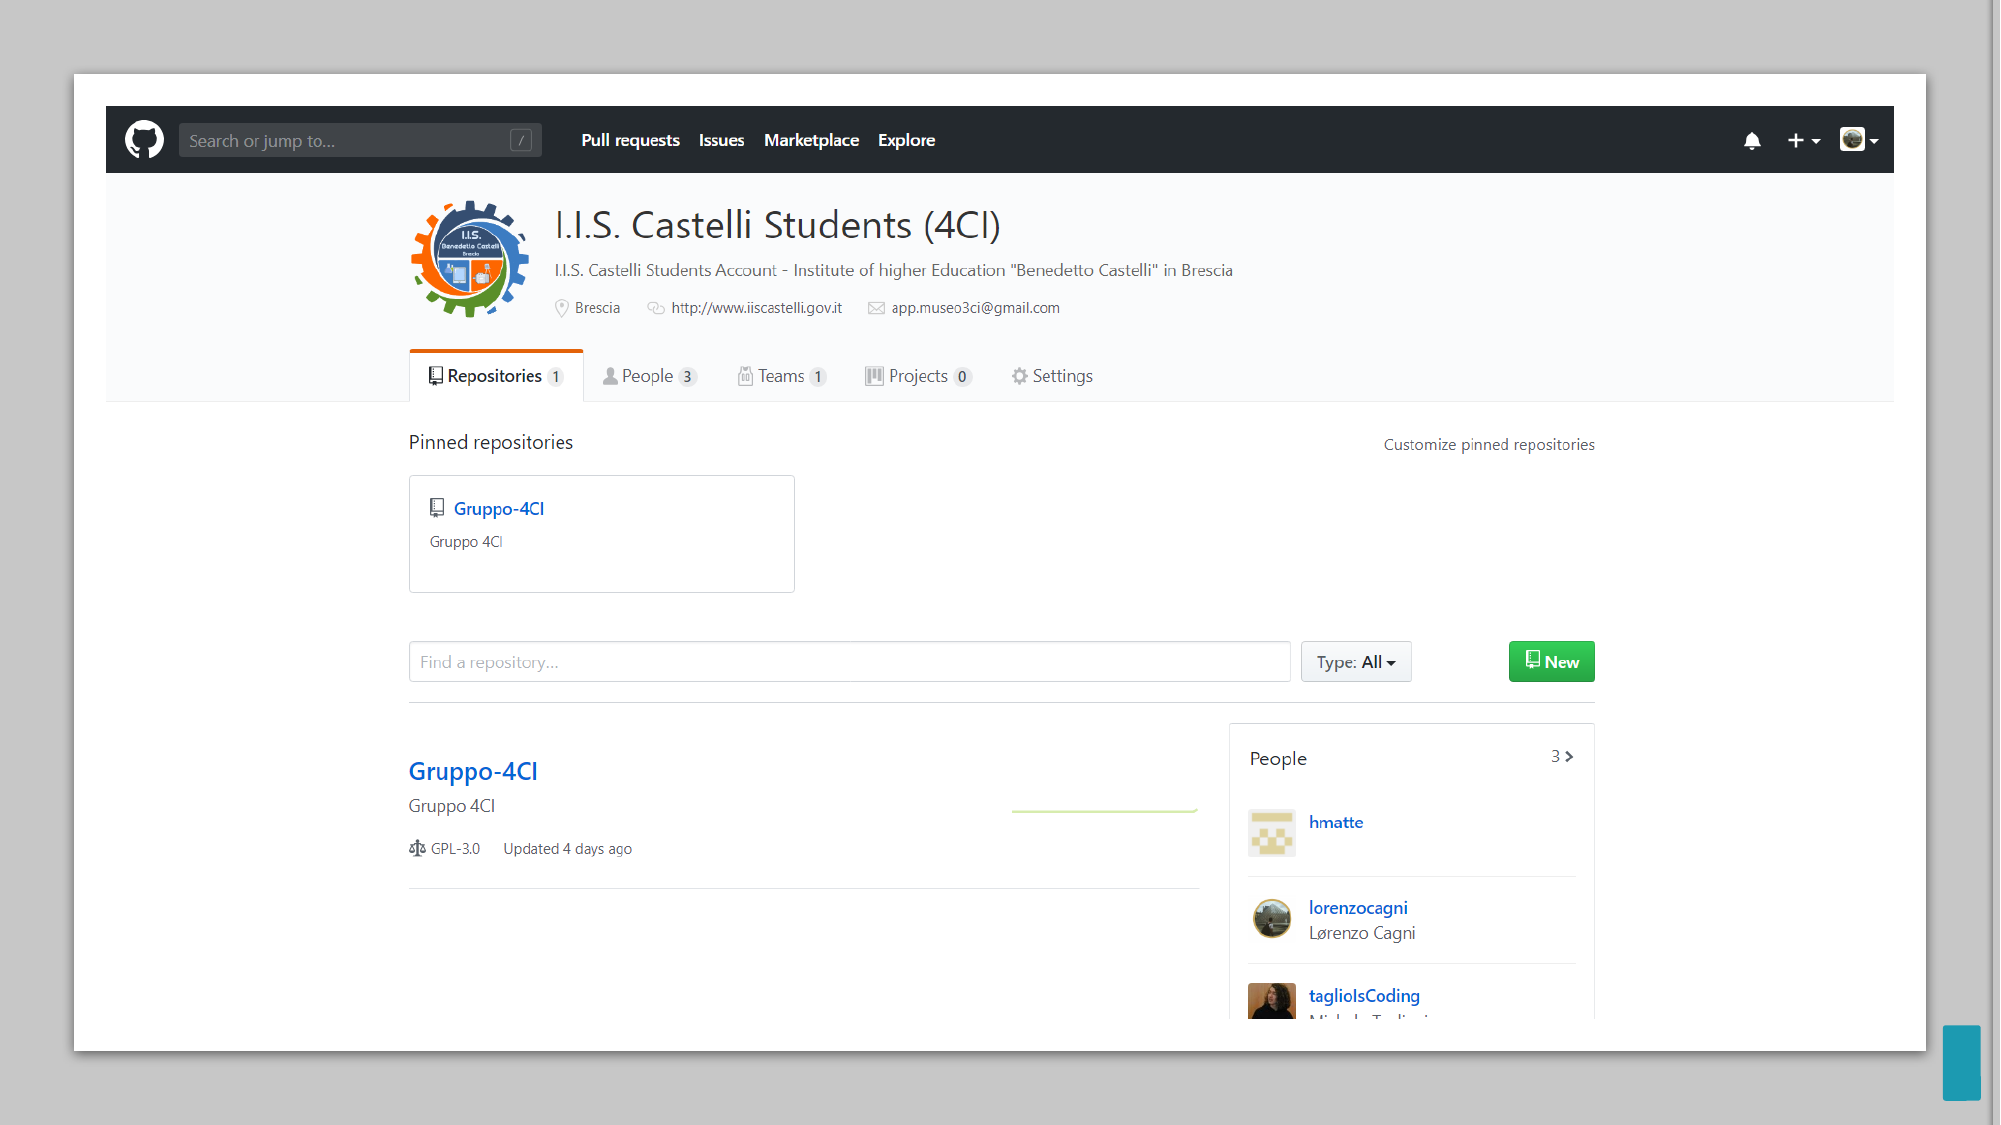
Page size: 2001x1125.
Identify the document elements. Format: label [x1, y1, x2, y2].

text_box [0, 0, 2000, 1125]
picture [105, 105, 1895, 1020]
